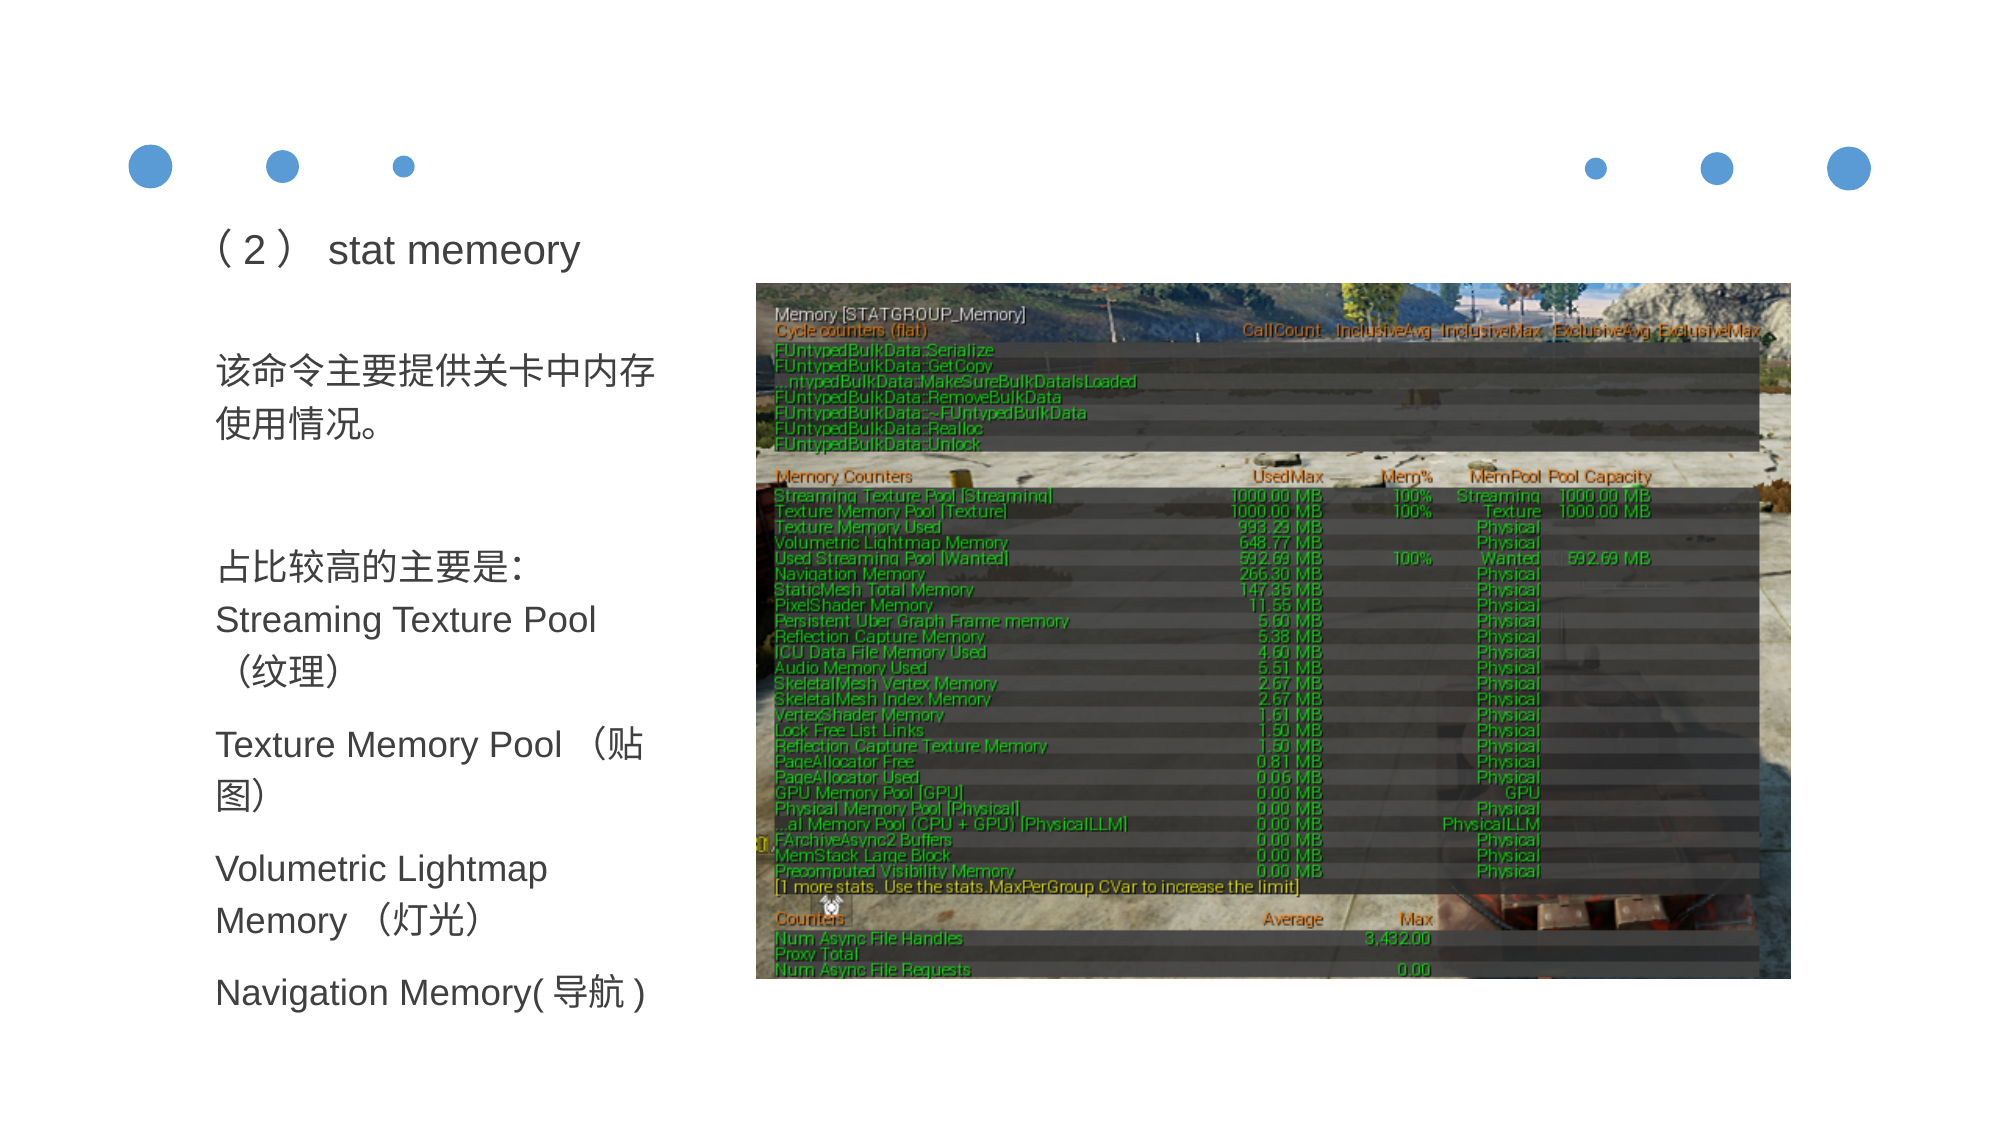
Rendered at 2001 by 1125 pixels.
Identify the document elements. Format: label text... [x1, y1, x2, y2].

text_box （2）stat memeory [176, 204, 1837, 1058]
text_box 该命令主要提供关卡中内存使用情况。 占比较高的主要是：Streaming Texture Pool（纹理） Texture Memory Pool（贴图） Volumetric Lightmap Memory（灯光） Navigation Memory(导航) [200, 331, 682, 1021]
picture [756, 283, 1791, 979]
